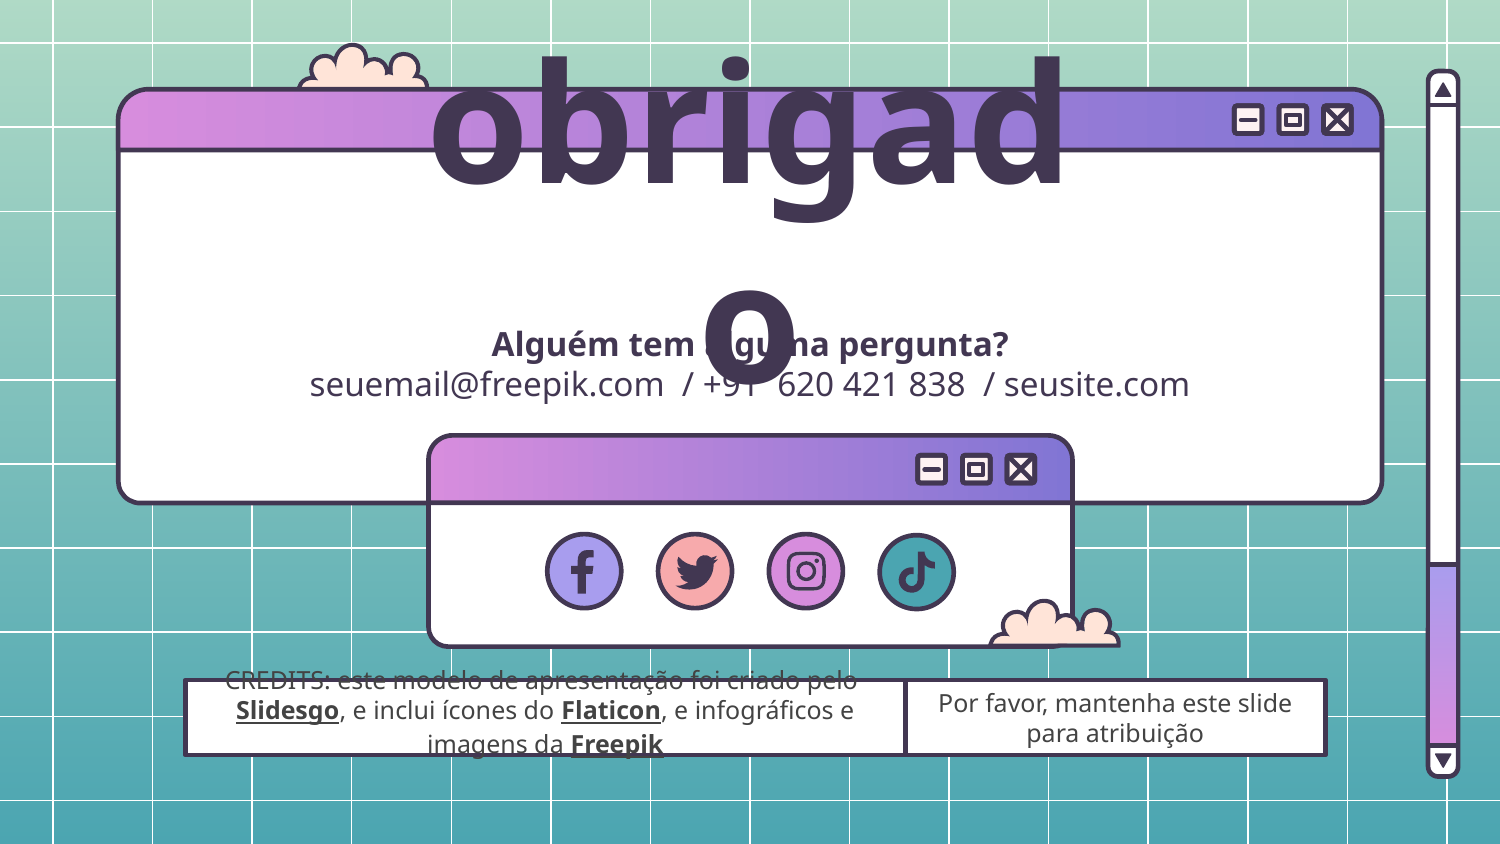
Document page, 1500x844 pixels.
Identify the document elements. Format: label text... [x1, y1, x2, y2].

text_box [879, 534, 954, 610]
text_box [546, 533, 622, 609]
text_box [768, 533, 844, 609]
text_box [657, 533, 733, 609]
text_box Por favor, mantenha este slide para atribuição [905, 680, 1326, 756]
subtitle Alguém tem alguma pergunta? seuemail@freepik.com / +91 620 421 838 / seusite.com [225, 310, 1276, 416]
title obrigado [398, 150, 1102, 310]
